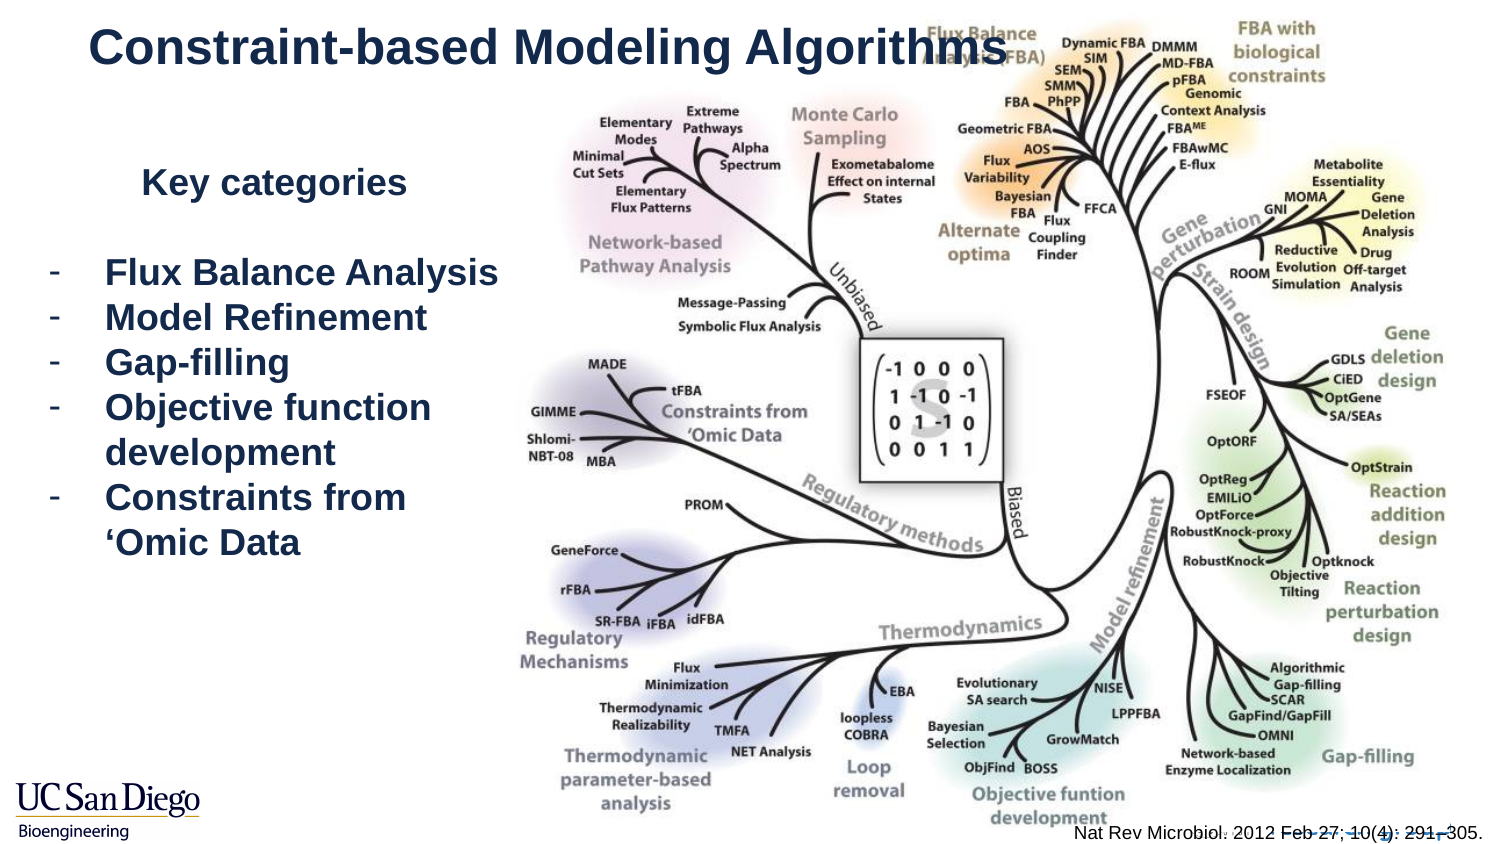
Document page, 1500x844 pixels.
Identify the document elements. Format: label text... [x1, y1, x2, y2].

text_box Nat Rev Microbiol. 2012 Feb 27; 10(4): 291–305. [1058, 805, 1500, 844]
title Key categories Flux Balance Analysis Model Refinement Gap-filling Objective function development Constraints from ‘Omic Data [14, 124, 509, 597]
picture [12, 781, 202, 842]
picture [514, 12, 1451, 832]
title Constraint-based Modeling Algorithms [5, 0, 1092, 89]
